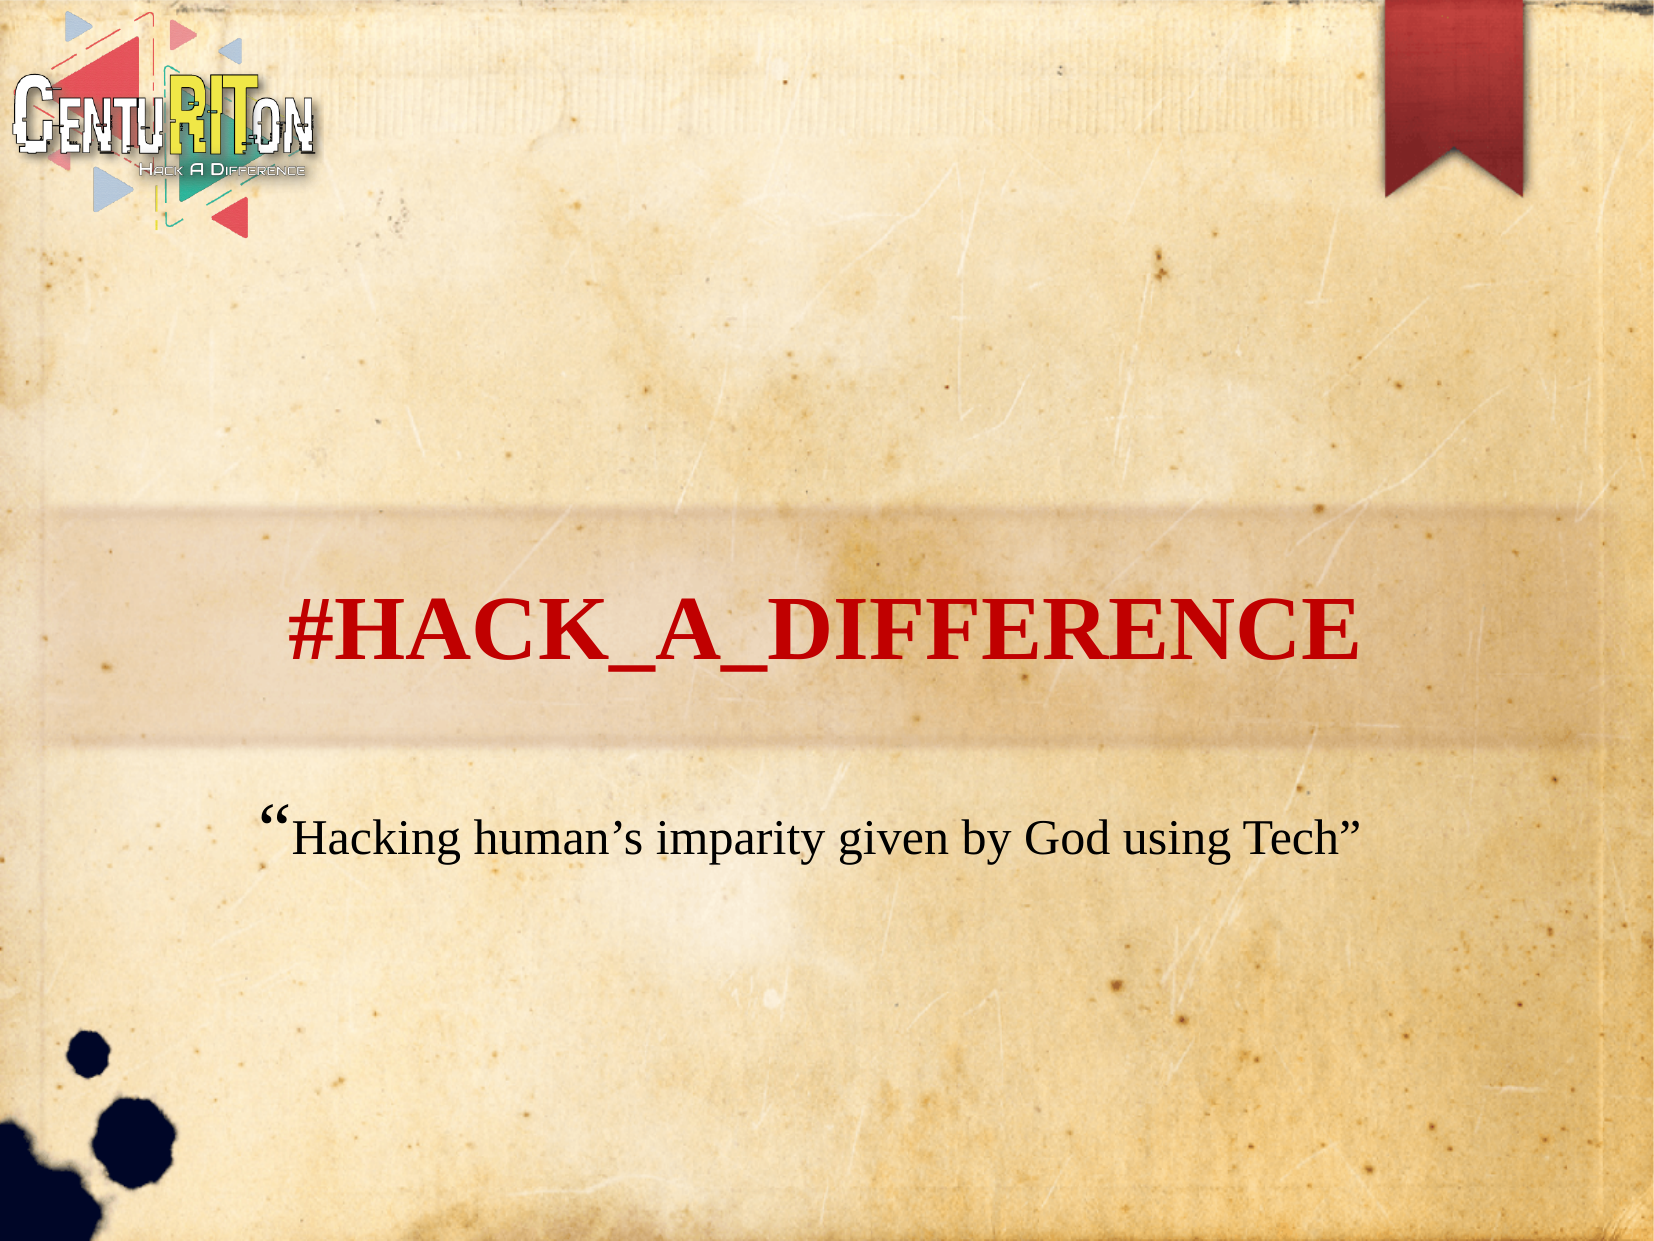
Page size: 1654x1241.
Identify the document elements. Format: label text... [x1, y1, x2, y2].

title #HACK_A_DIFFERENCE [82, 519, 1571, 727]
picture [0, 0, 1654, 1241]
list “Hacking human’s imparity given by God using Tech” [82, 779, 1538, 1205]
